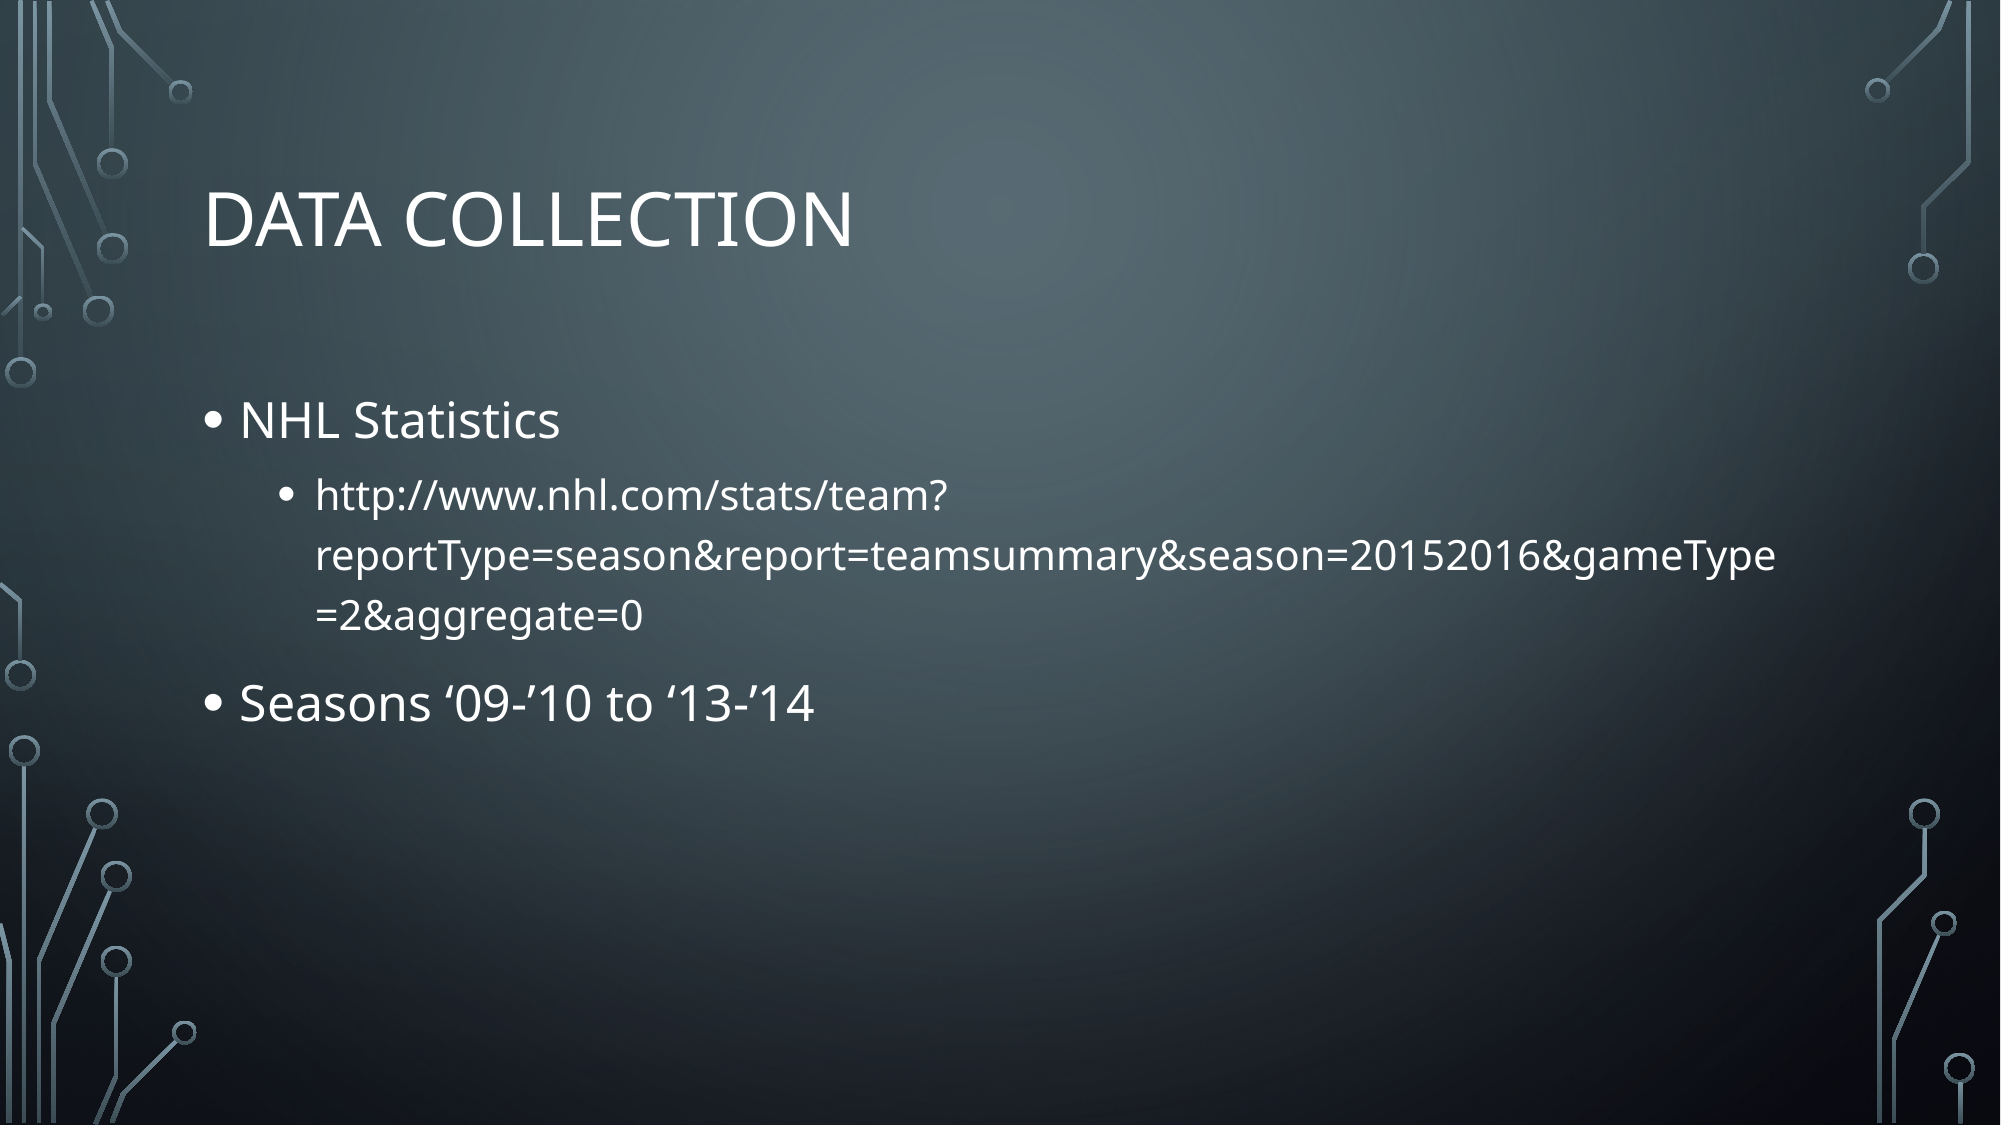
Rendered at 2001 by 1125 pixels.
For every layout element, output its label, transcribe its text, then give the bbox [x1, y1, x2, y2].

title Data Collection [187, 101, 1813, 344]
list NHL Statistics http://www.nhl.com/stats/team?reportType=season&report=teamsummary&season=20152016&gameType=2&aggregate=0 Seasons ‘09-’10 to ‘13-’14 [187, 369, 1813, 950]
